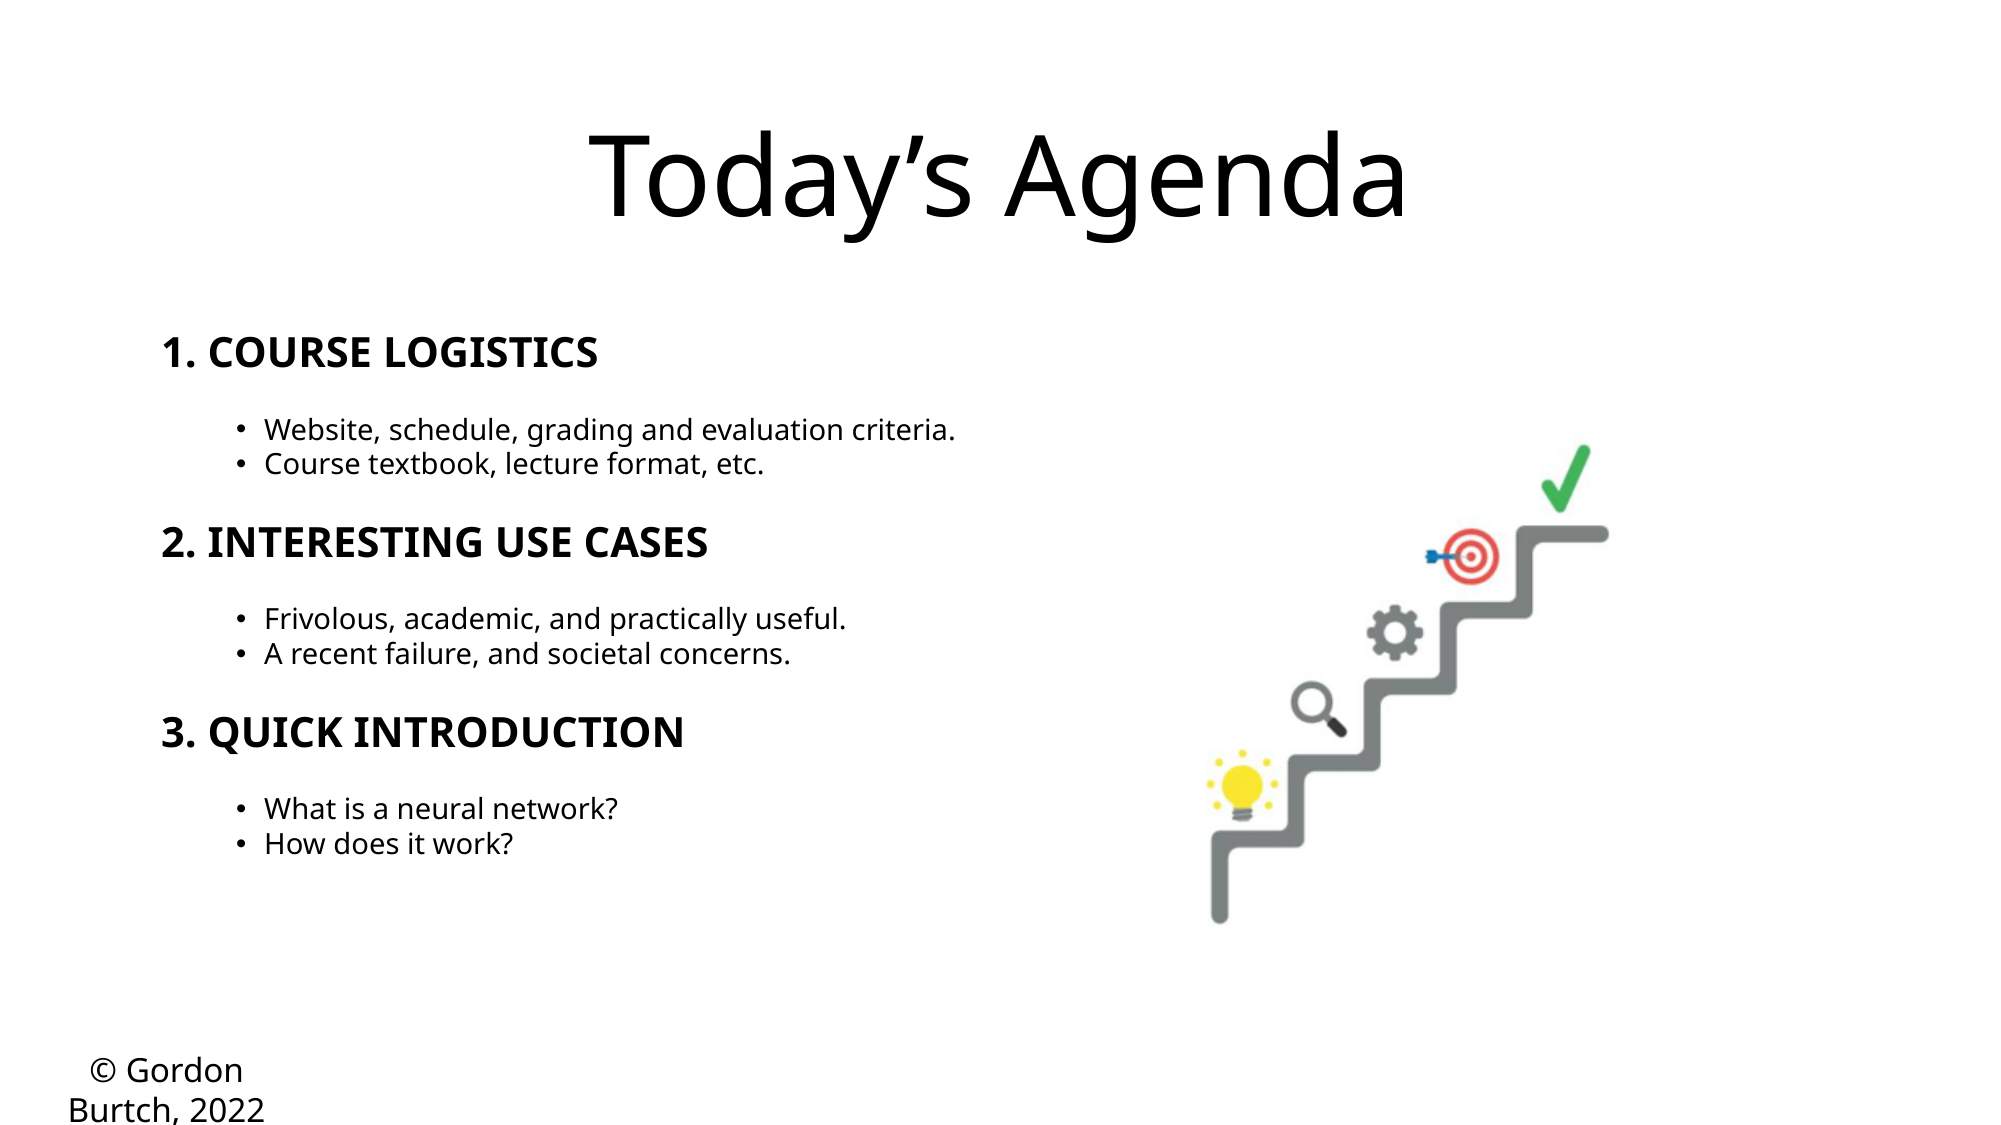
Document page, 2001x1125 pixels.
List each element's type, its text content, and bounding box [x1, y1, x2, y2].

text_box Today’s Agenda [470, 96, 1530, 247]
picture [1090, 366, 1729, 1005]
text_box 1. COURSE LOGISTICS Website, schedule, grading and evaluation criteria. Course textbook, lecture format, etc. 2. INTERESTING USE CASES Frivolous, academic, and practically useful. A recent failure, and societal concerns. 3. QUICK INTRODUCTION What is a neural network? How does it work? [145, 318, 1440, 868]
